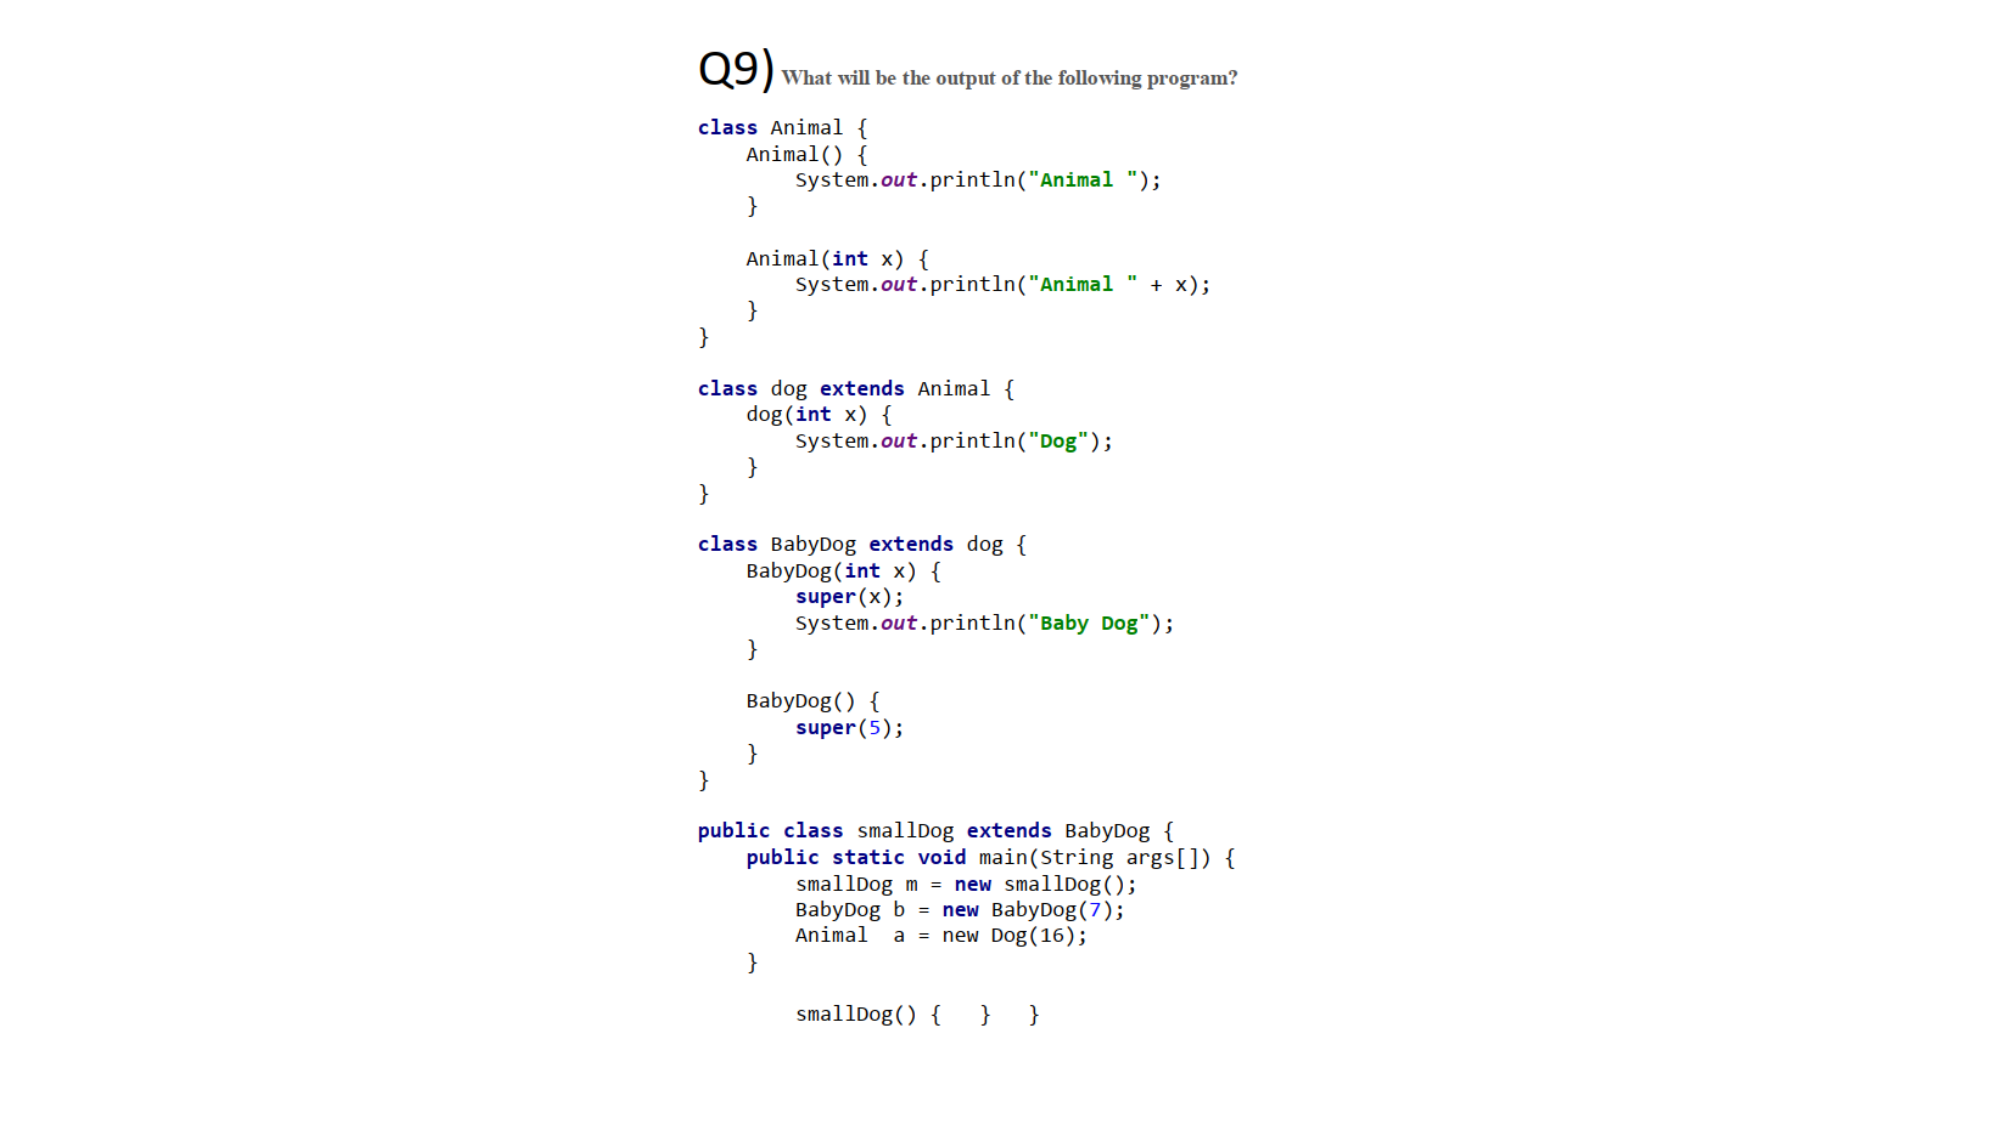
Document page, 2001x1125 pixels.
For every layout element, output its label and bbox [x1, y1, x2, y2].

picture [647, 41, 1353, 1084]
